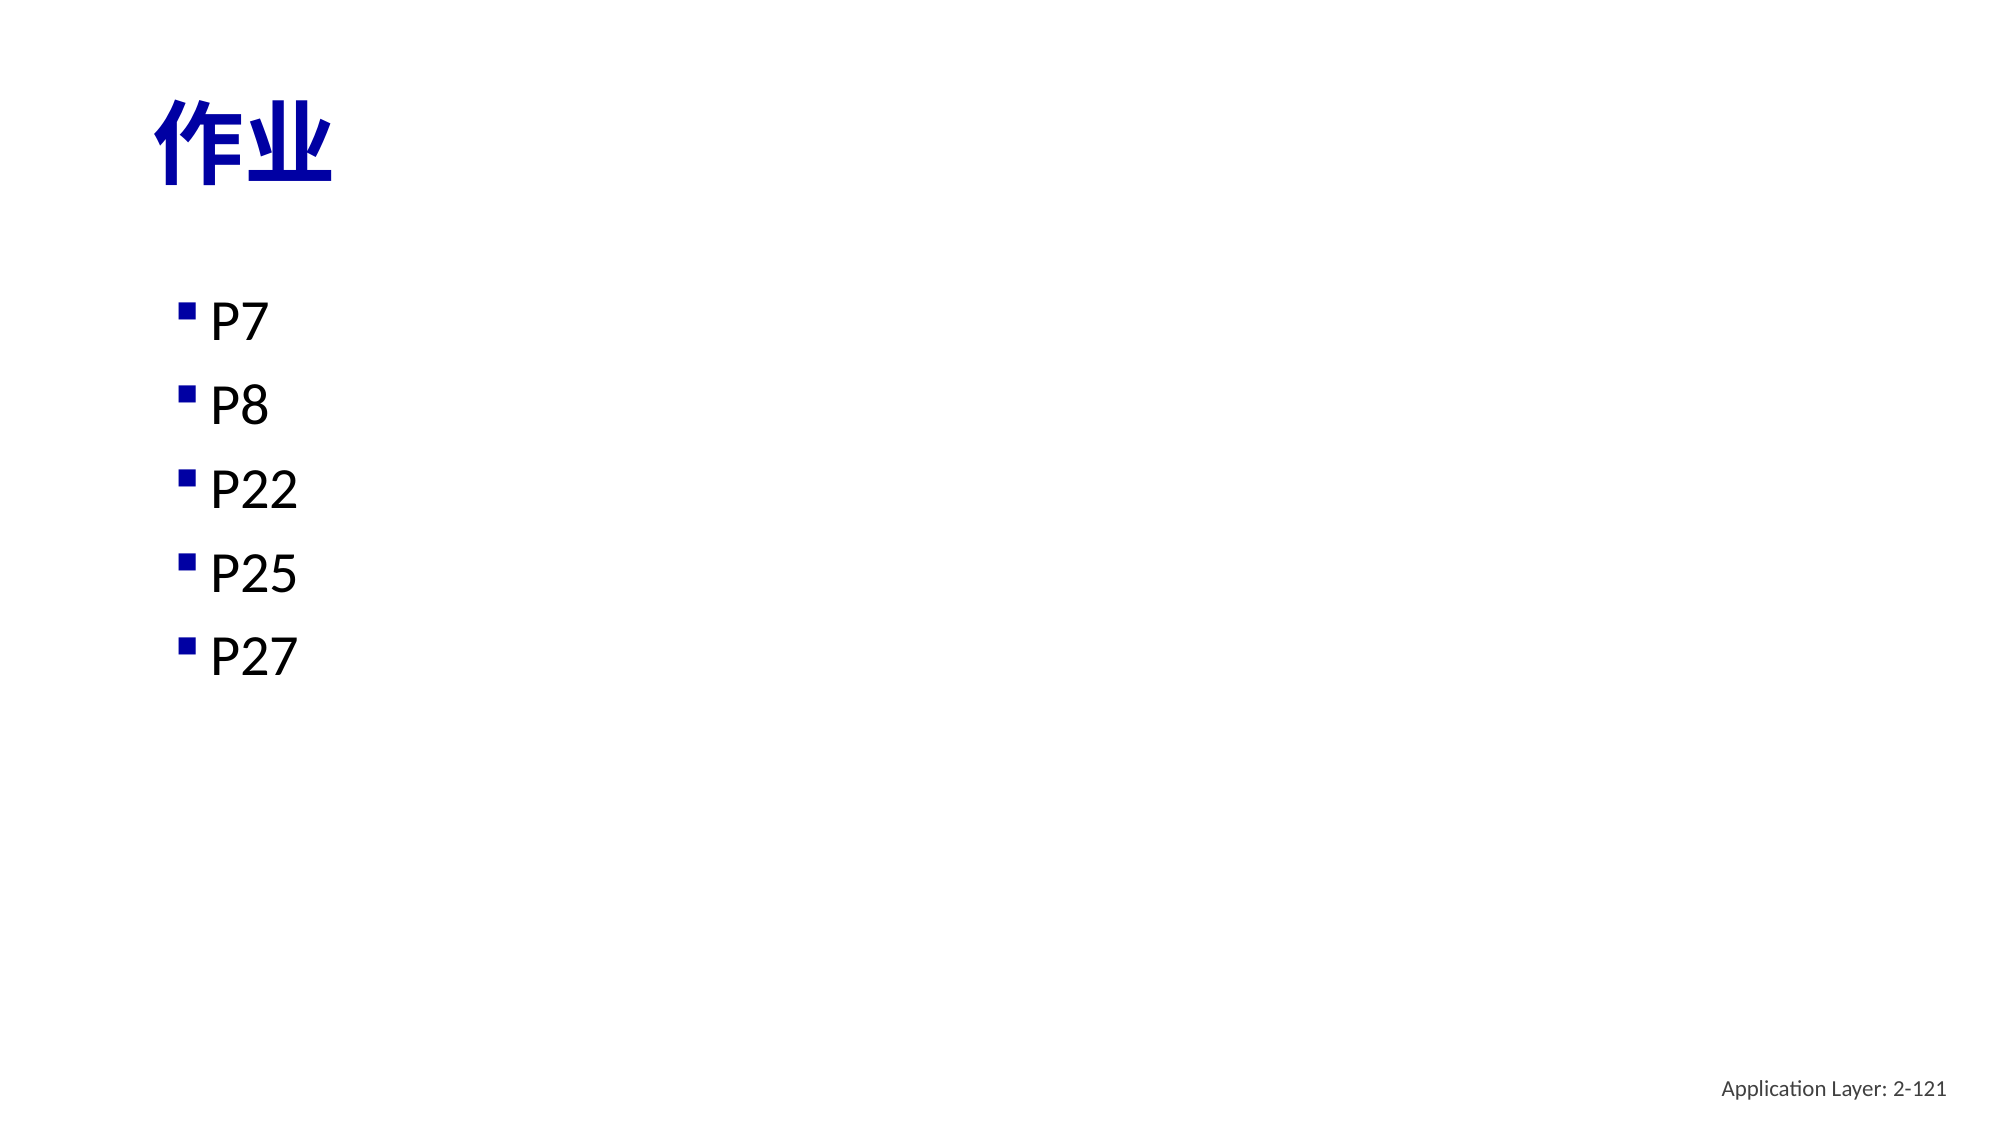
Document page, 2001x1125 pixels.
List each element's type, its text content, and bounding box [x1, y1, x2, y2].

slide_number Application Layer: 2- [1512, 1056, 1963, 1117]
list P7 P8 P22 P25 P27 [137, 282, 1863, 997]
title 作业 [137, 74, 1863, 221]
